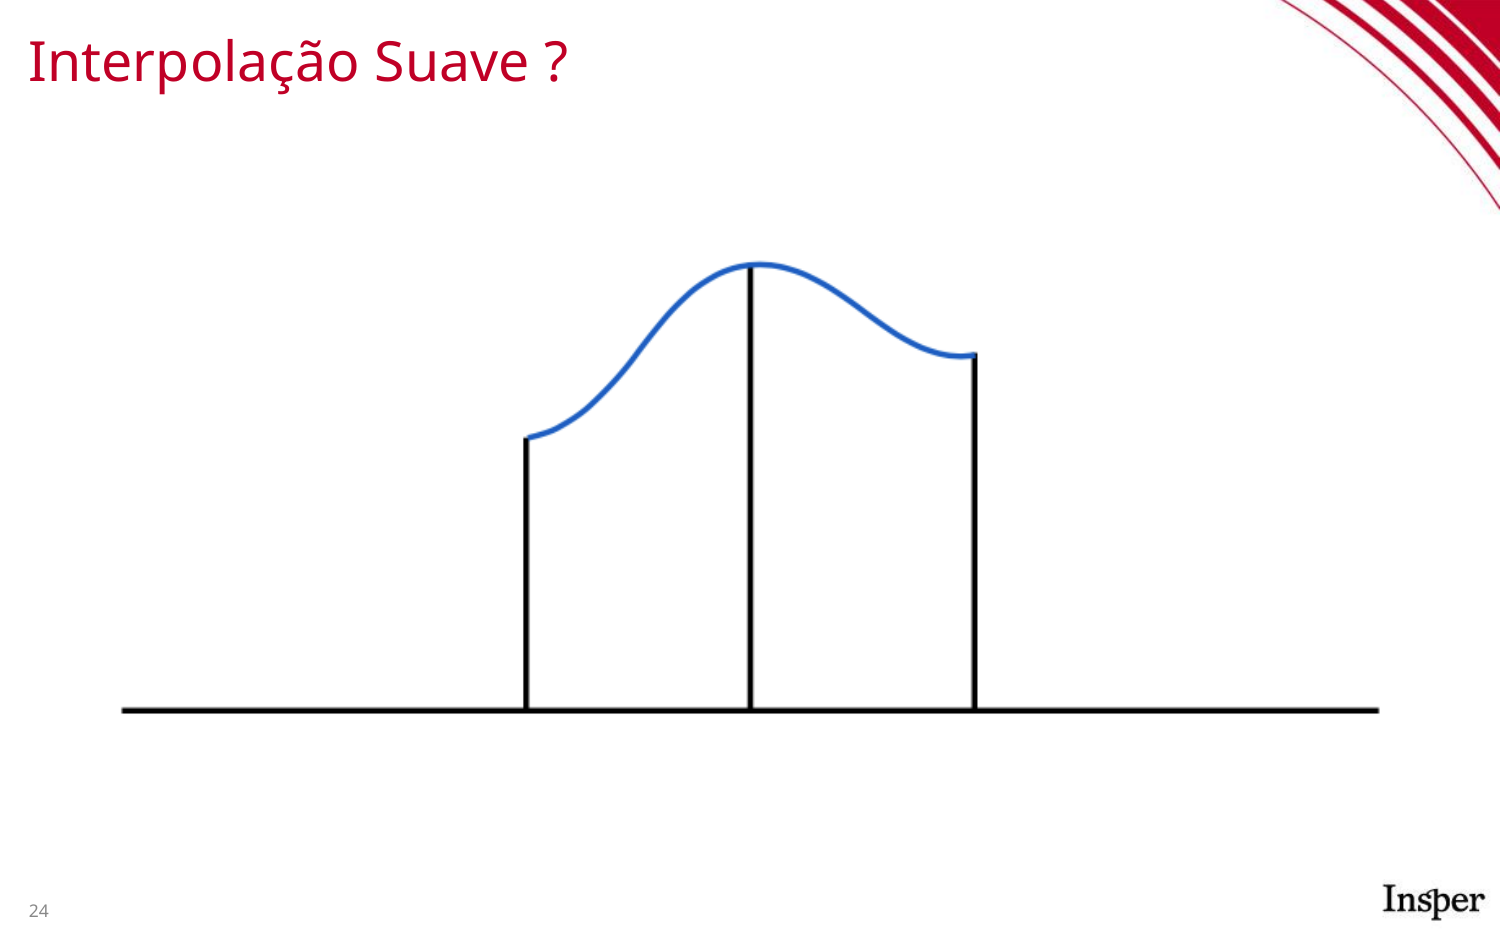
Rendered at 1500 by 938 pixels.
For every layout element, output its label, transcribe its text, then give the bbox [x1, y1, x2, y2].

slide_number ‹#› [0, 887, 78, 938]
picture [115, 0, 1500, 938]
title Interpolação Suave ? [13, 18, 1397, 104]
